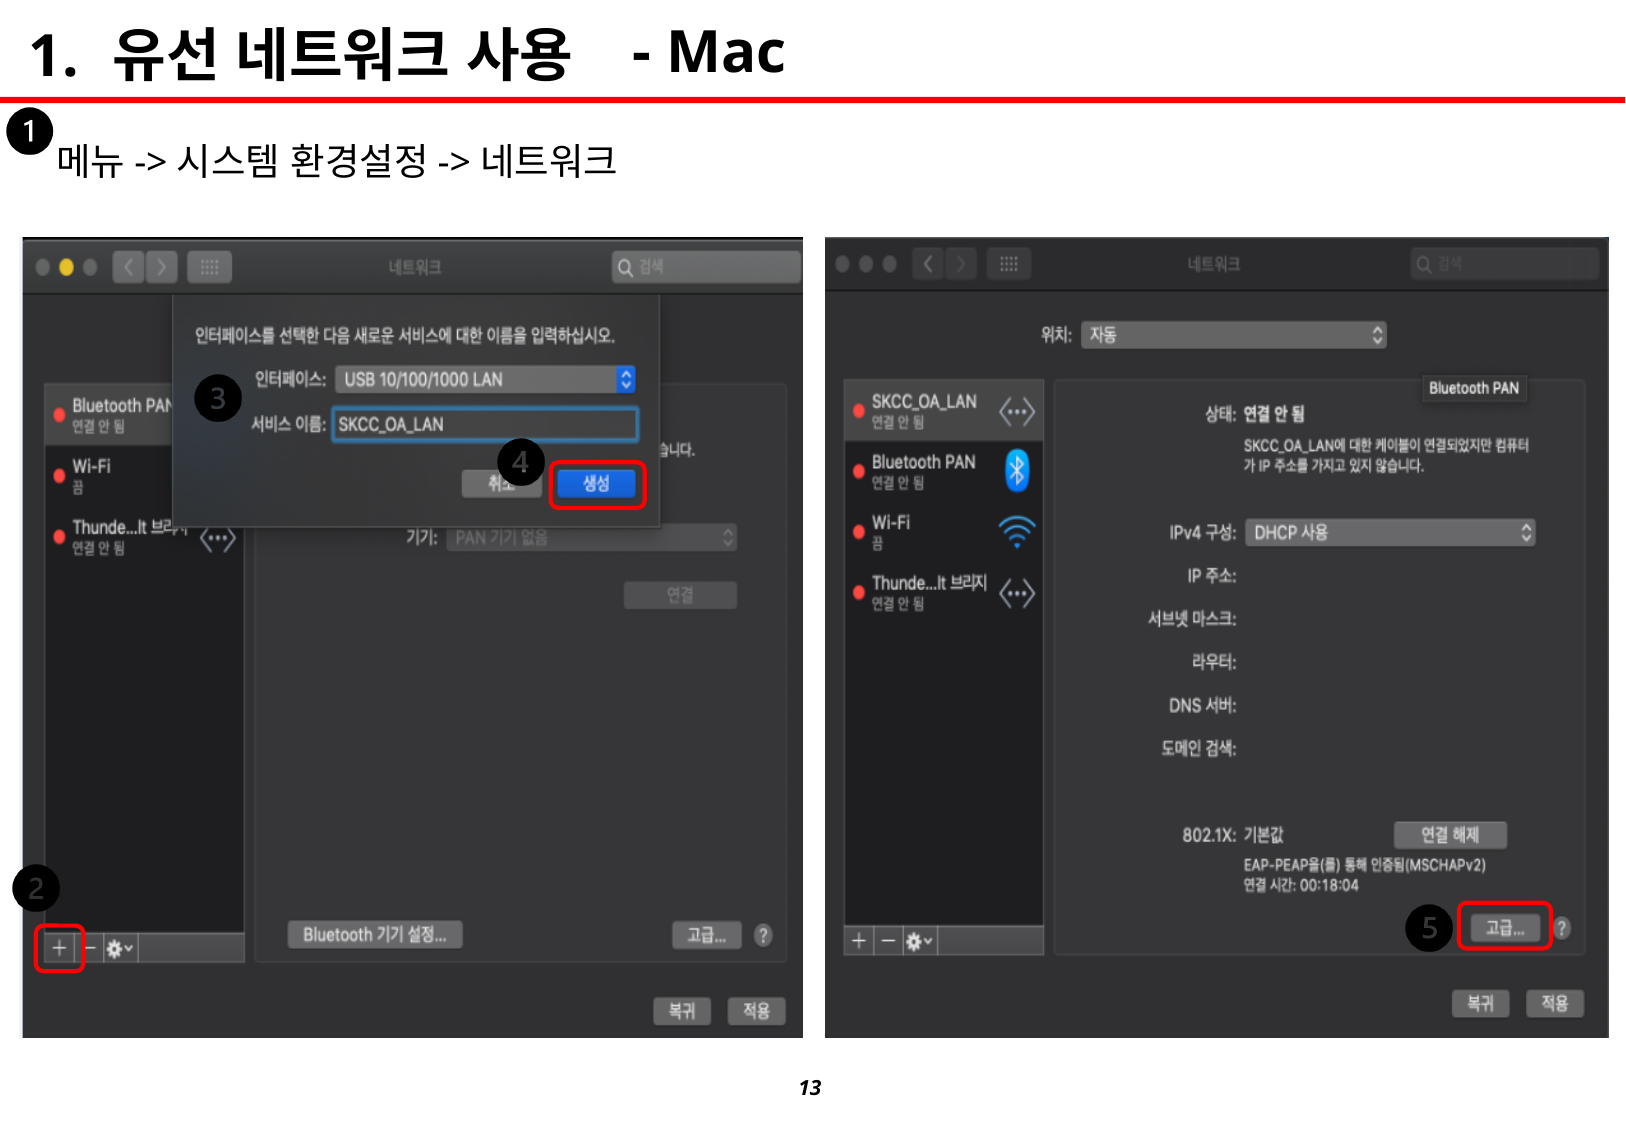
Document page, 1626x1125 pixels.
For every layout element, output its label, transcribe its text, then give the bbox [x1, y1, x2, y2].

picture [6, 236, 803, 1038]
picture [825, 236, 1609, 1038]
text_box 메뉴->시스템 환경설정->네트워크 [41, 131, 1594, 236]
picture [0, 101, 60, 161]
text_box - Mac [617, 6, 1436, 92]
